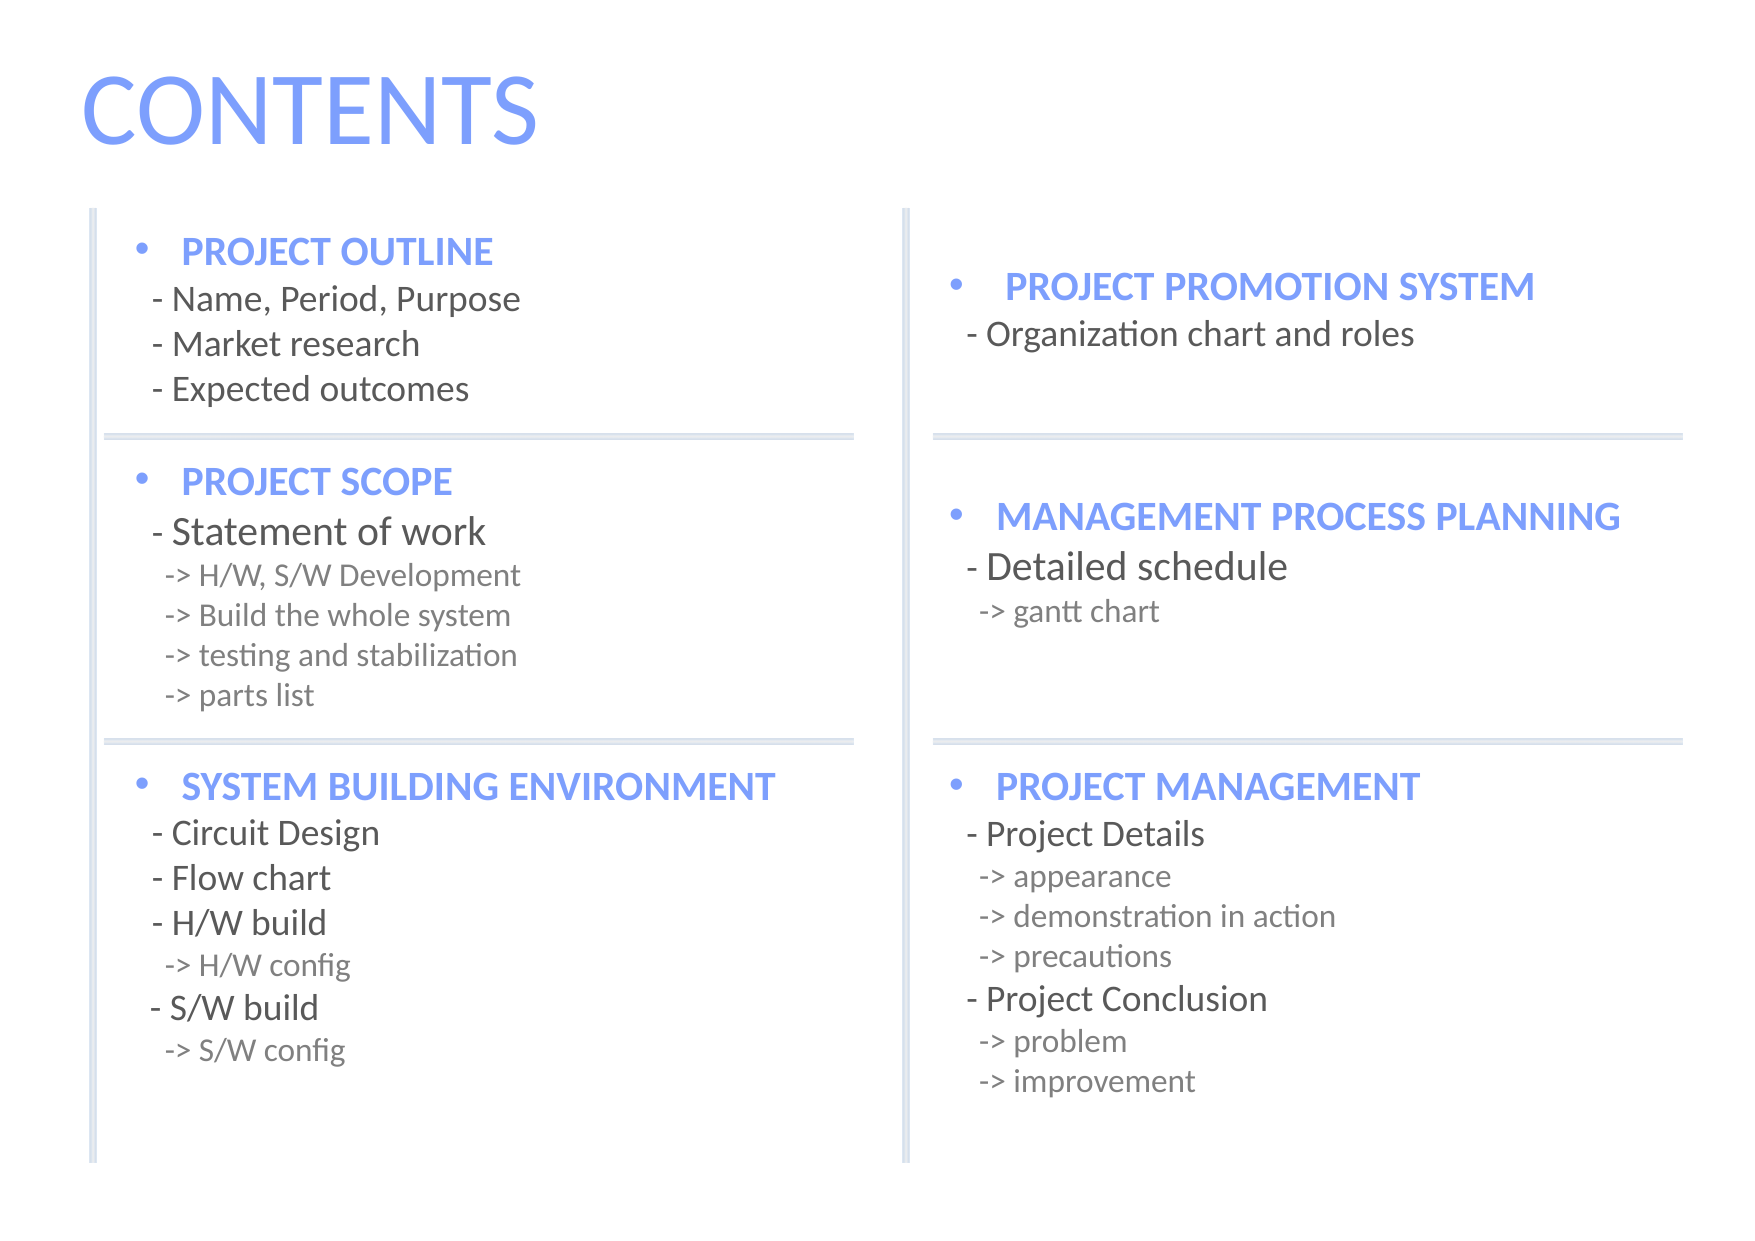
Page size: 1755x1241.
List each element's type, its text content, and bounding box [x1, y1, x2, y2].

text_box CONTENTS [66, 32, 555, 173]
text_box PROJECT PROMOTION SYSTEM - Organization chart and roles MANAGEMENT PROCESS PLANNING - Detailed schedule -> gantt chart PROJECT MANAGEMENT - Project Details -> appearance -> demonstration in action -> precautions - Project Conclusion -> problem -> improvement [934, 754, 1637, 1166]
text_box PROJECT OUTLINE - Name, Period, Purpose - Market research - Expected outcomes PROJECT SCOPE - Statement of work -> H/W, S/W Development -> Build the whole system -> testing and stabilization -> parts list SYSTEM BUILDING ENVIRONMENT - Circuit Design - Flow chart - H/W build -> H/W config - S/W build -> S/W config [120, 216, 792, 431]
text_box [89, 207, 98, 1164]
text_box PROJECT OUTLINE - Name, Period, Purpose - Market research - Expected outcomes PROJECT SCOPE - Statement of work -> H/W, S/W Development -> Build the whole system -> testing and stabilization -> parts list SYSTEM BUILDING ENVIRONMENT - Circuit Design - Flow chart - H/W build -> H/W config - S/W build -> S/W config [120, 754, 792, 1116]
text_box PROJECT PROMOTION SYSTEM - Organization chart and roles MANAGEMENT PROCESS PLANNING - Detailed schedule -> gantt chart PROJECT MANAGEMENT - Project Details -> appearance -> demonstration in action -> precautions - Project Conclusion -> problem -> improvement [934, 251, 1637, 431]
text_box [103, 432, 855, 441]
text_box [902, 207, 911, 1164]
text_box PROJECT PROMOTION SYSTEM - Organization chart and roles MANAGEMENT PROCESS PLANNING - Detailed schedule -> gantt chart PROJECT MANAGEMENT - Project Details -> appearance -> demonstration in action -> precautions - Project Conclusion -> problem -> improvement [934, 449, 1637, 736]
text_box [103, 737, 855, 746]
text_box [932, 432, 1684, 441]
text_box PROJECT OUTLINE - Name, Period, Purpose - Market research - Expected outcomes PROJECT SCOPE - Statement of work -> H/W, S/W Development -> Build the whole system -> testing and stabilization -> parts list SYSTEM BUILDING ENVIRONMENT - Circuit Design - Flow chart - H/W build -> H/W config - S/W build -> S/W config [120, 449, 792, 736]
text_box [932, 737, 1684, 746]
